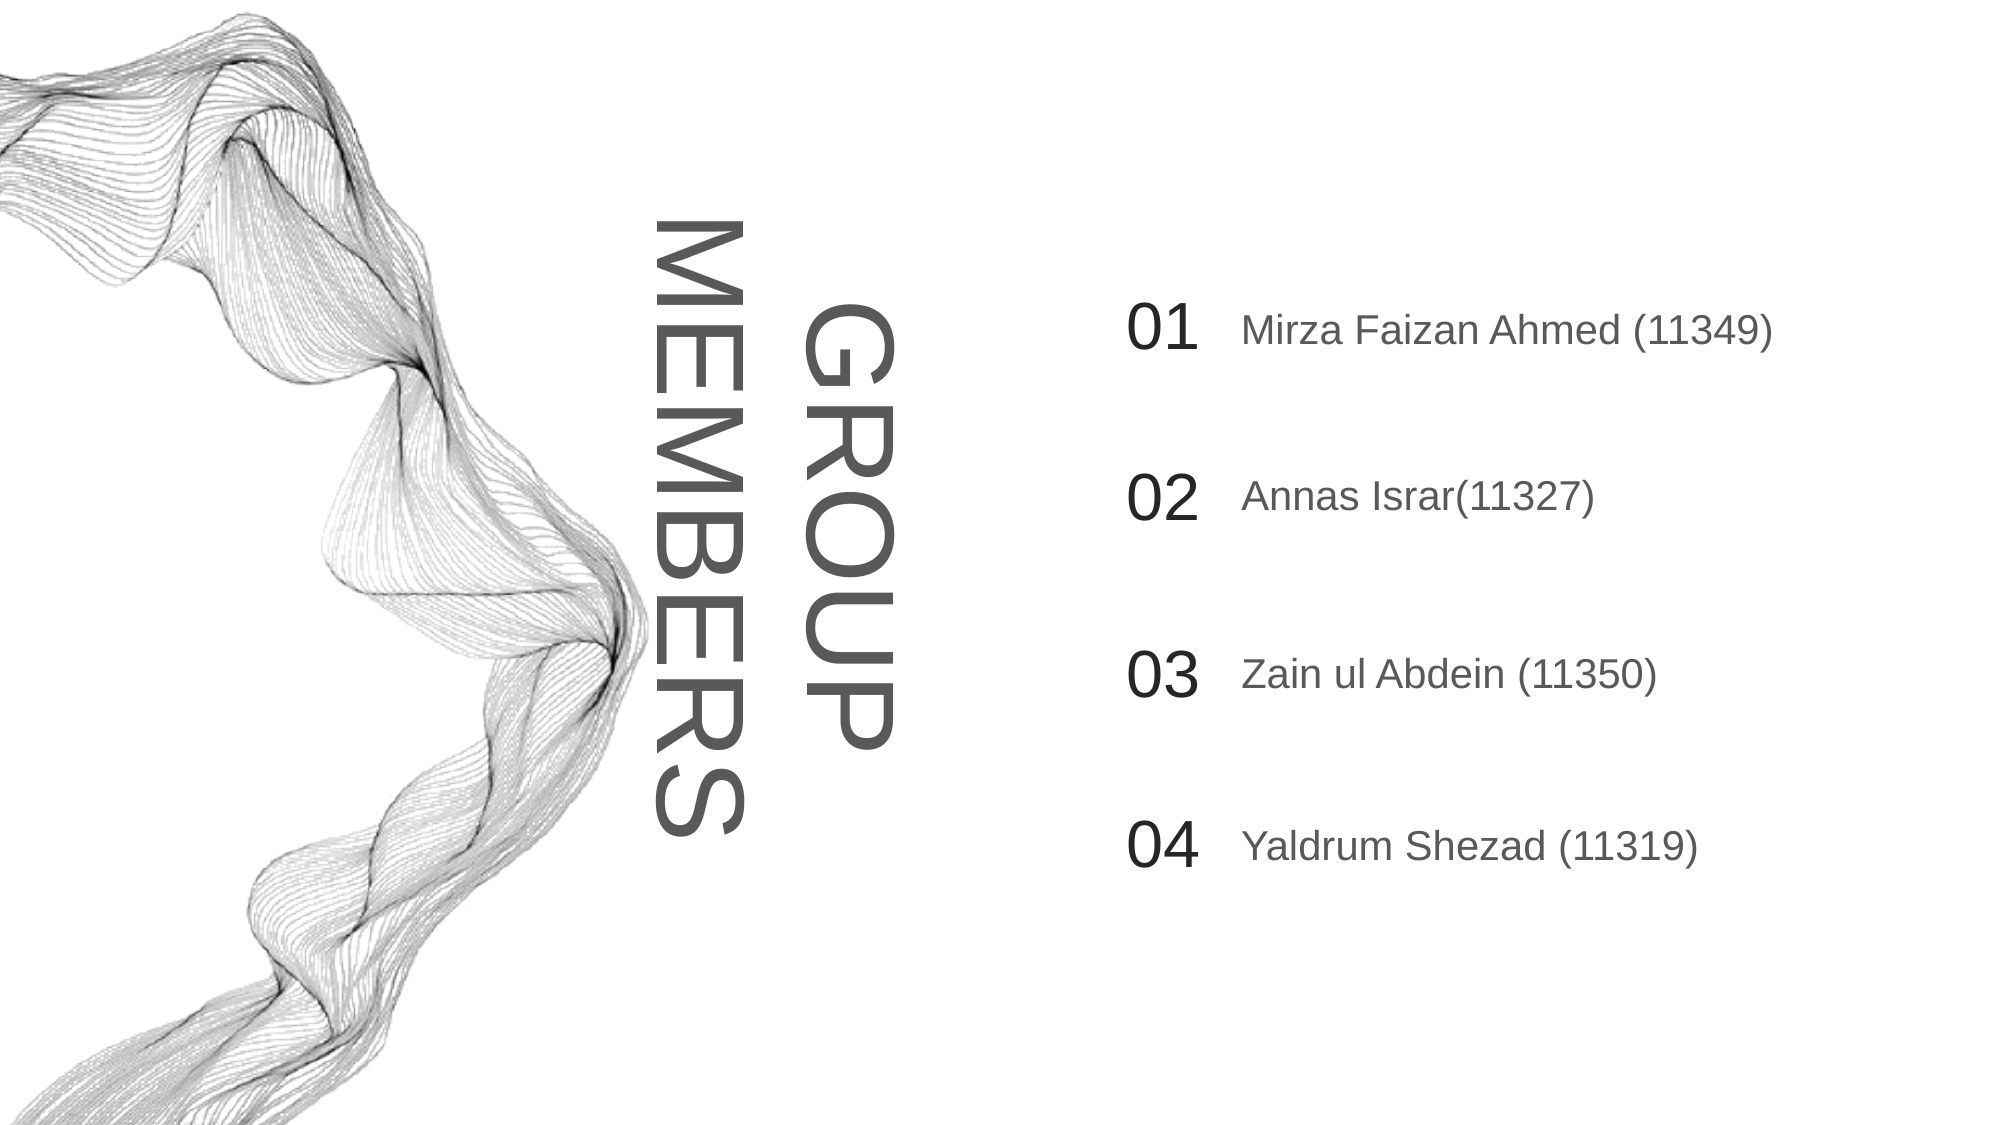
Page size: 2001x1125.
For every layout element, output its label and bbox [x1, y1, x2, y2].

text_box [1110, 445, 1610, 543]
text_box [606, 163, 940, 890]
text_box [1102, 264, 1789, 372]
picture [0, 0, 779, 1125]
text_box [1102, 612, 1673, 720]
text_box [1102, 783, 1714, 890]
